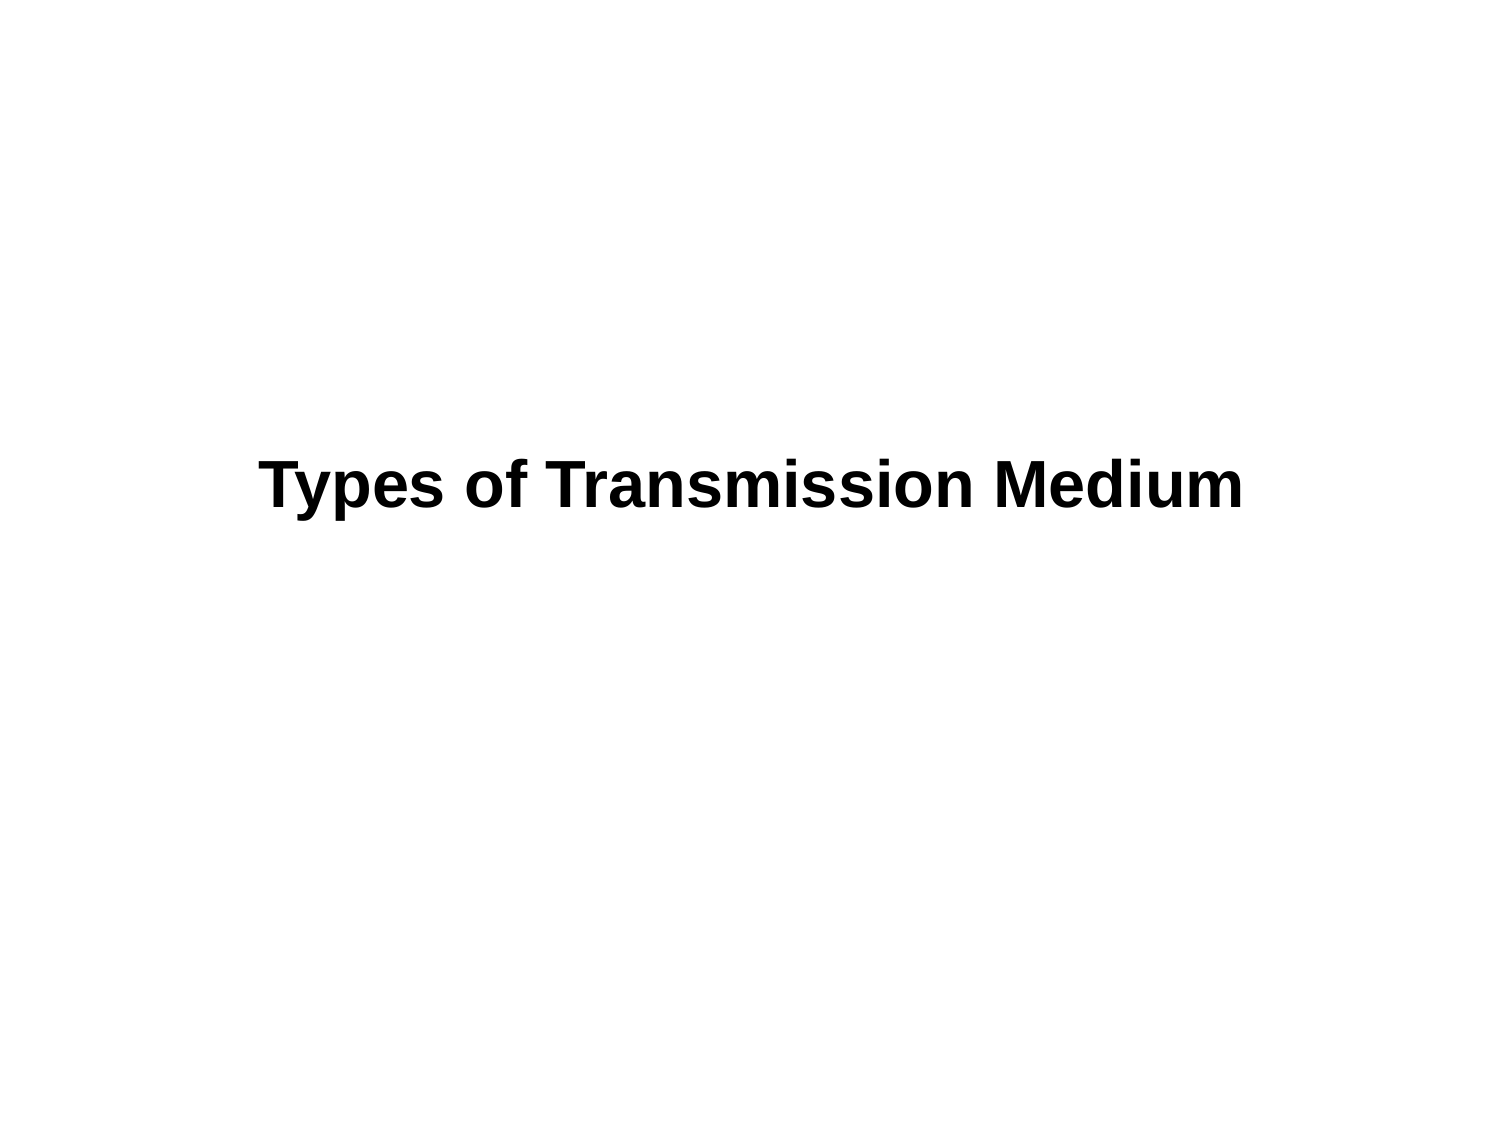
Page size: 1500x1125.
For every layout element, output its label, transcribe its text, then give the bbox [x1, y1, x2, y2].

text_box Types of Transmission Medium [243, 433, 1270, 529]
